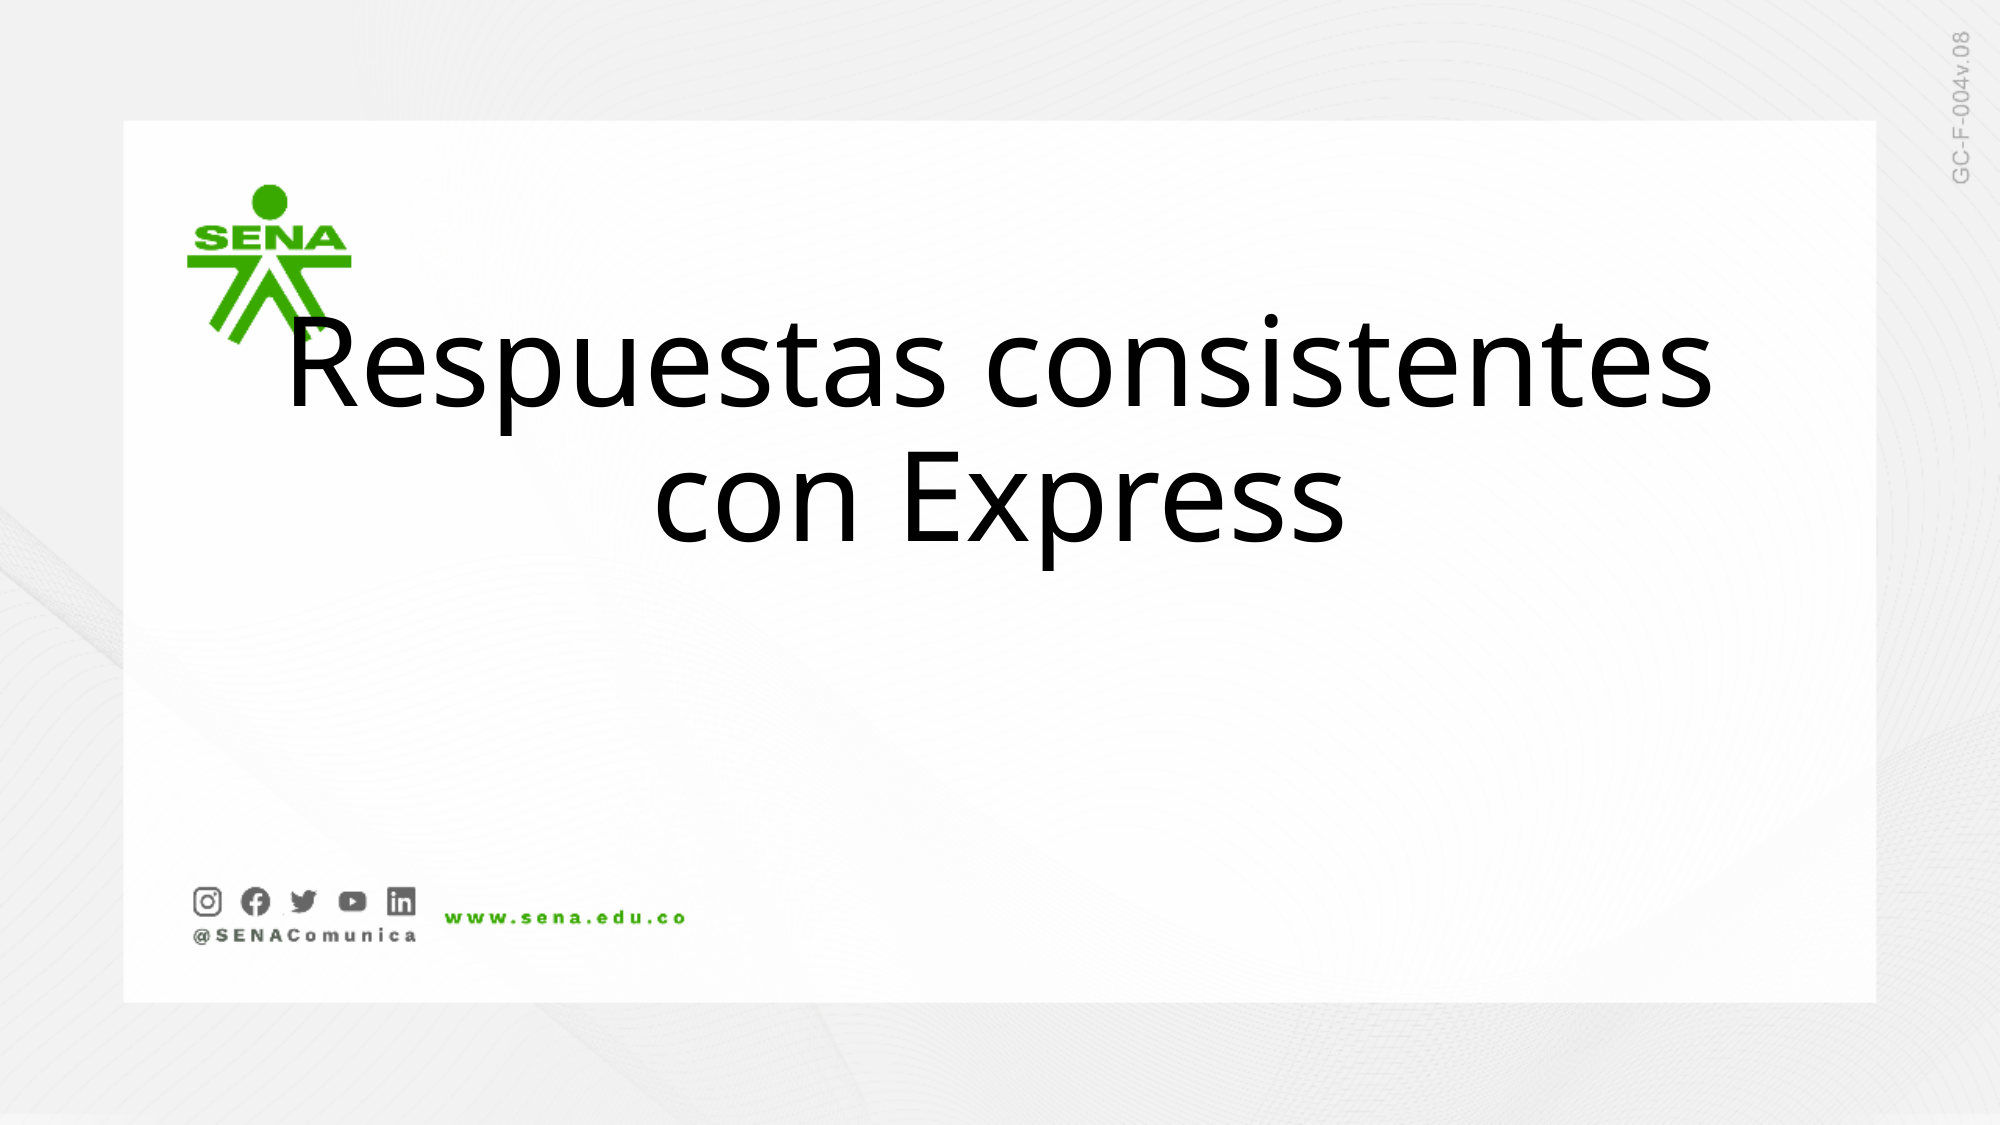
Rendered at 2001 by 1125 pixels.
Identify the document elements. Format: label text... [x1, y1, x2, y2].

picture [0, 0, 2000, 1125]
title Respuestas consistentes con Express [249, 184, 1750, 576]
